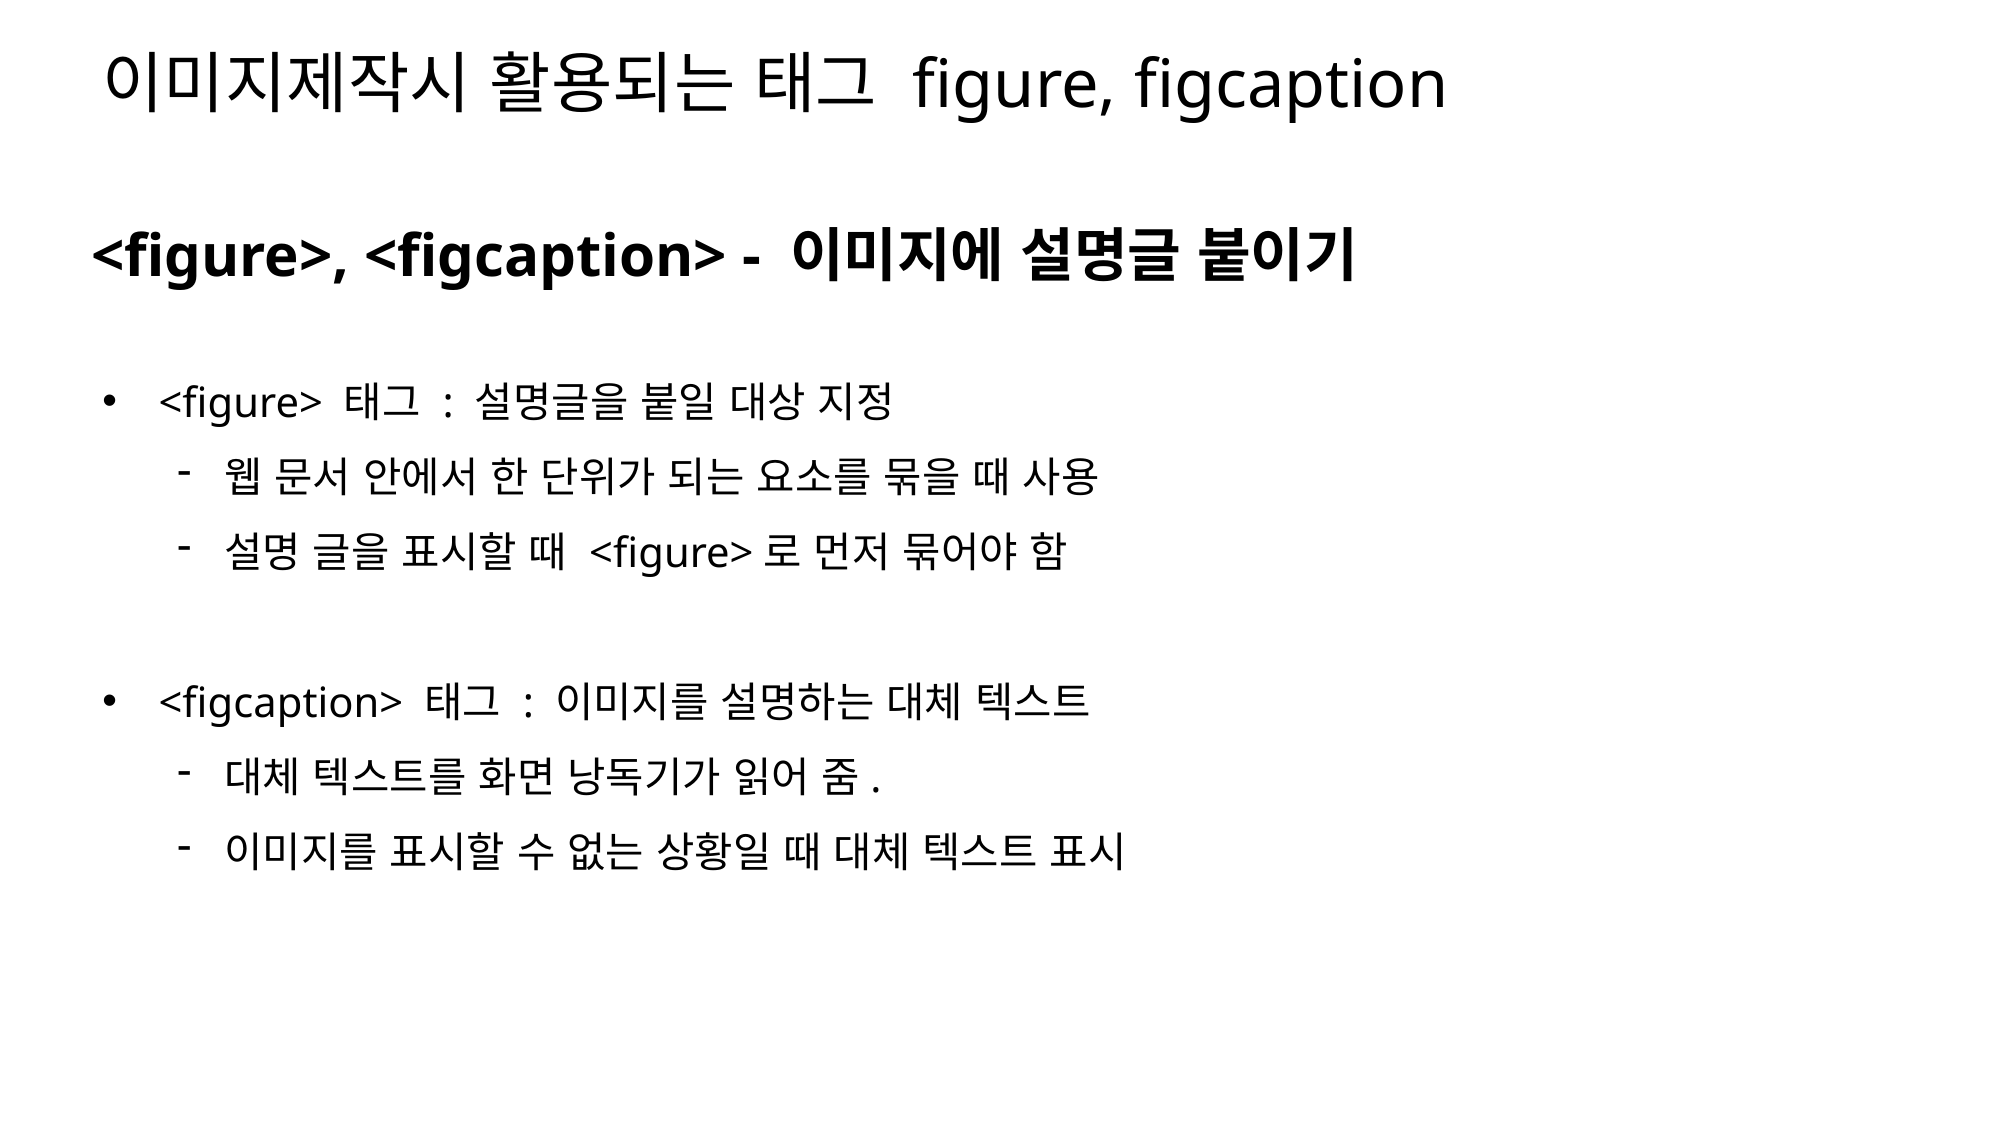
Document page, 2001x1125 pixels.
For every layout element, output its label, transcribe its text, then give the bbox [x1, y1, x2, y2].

text_box <figure> 태그 : 설명글을 붙일 대상 지정 웹 문서 안에서 한 단위가 되는 요소를 묶을 때 사용 설명 글을 표시할 때 <figure>로 먼저 묶어야 함 <figcaption> 태그 : 이미지를 설명하는 대체 텍스트 대체 텍스트를 화면 낭독기가 읽어 줌. 이미지를 표시할 수 없는 상황일 때 대체 텍스트 표시 [87, 343, 1283, 884]
text_box <figure>, <figcaption> - 이미지에 설명글 붙이기 [76, 211, 1382, 296]
title 이미지제작시 활용되는 태그 figure, figcaption [87, 31, 1579, 141]
